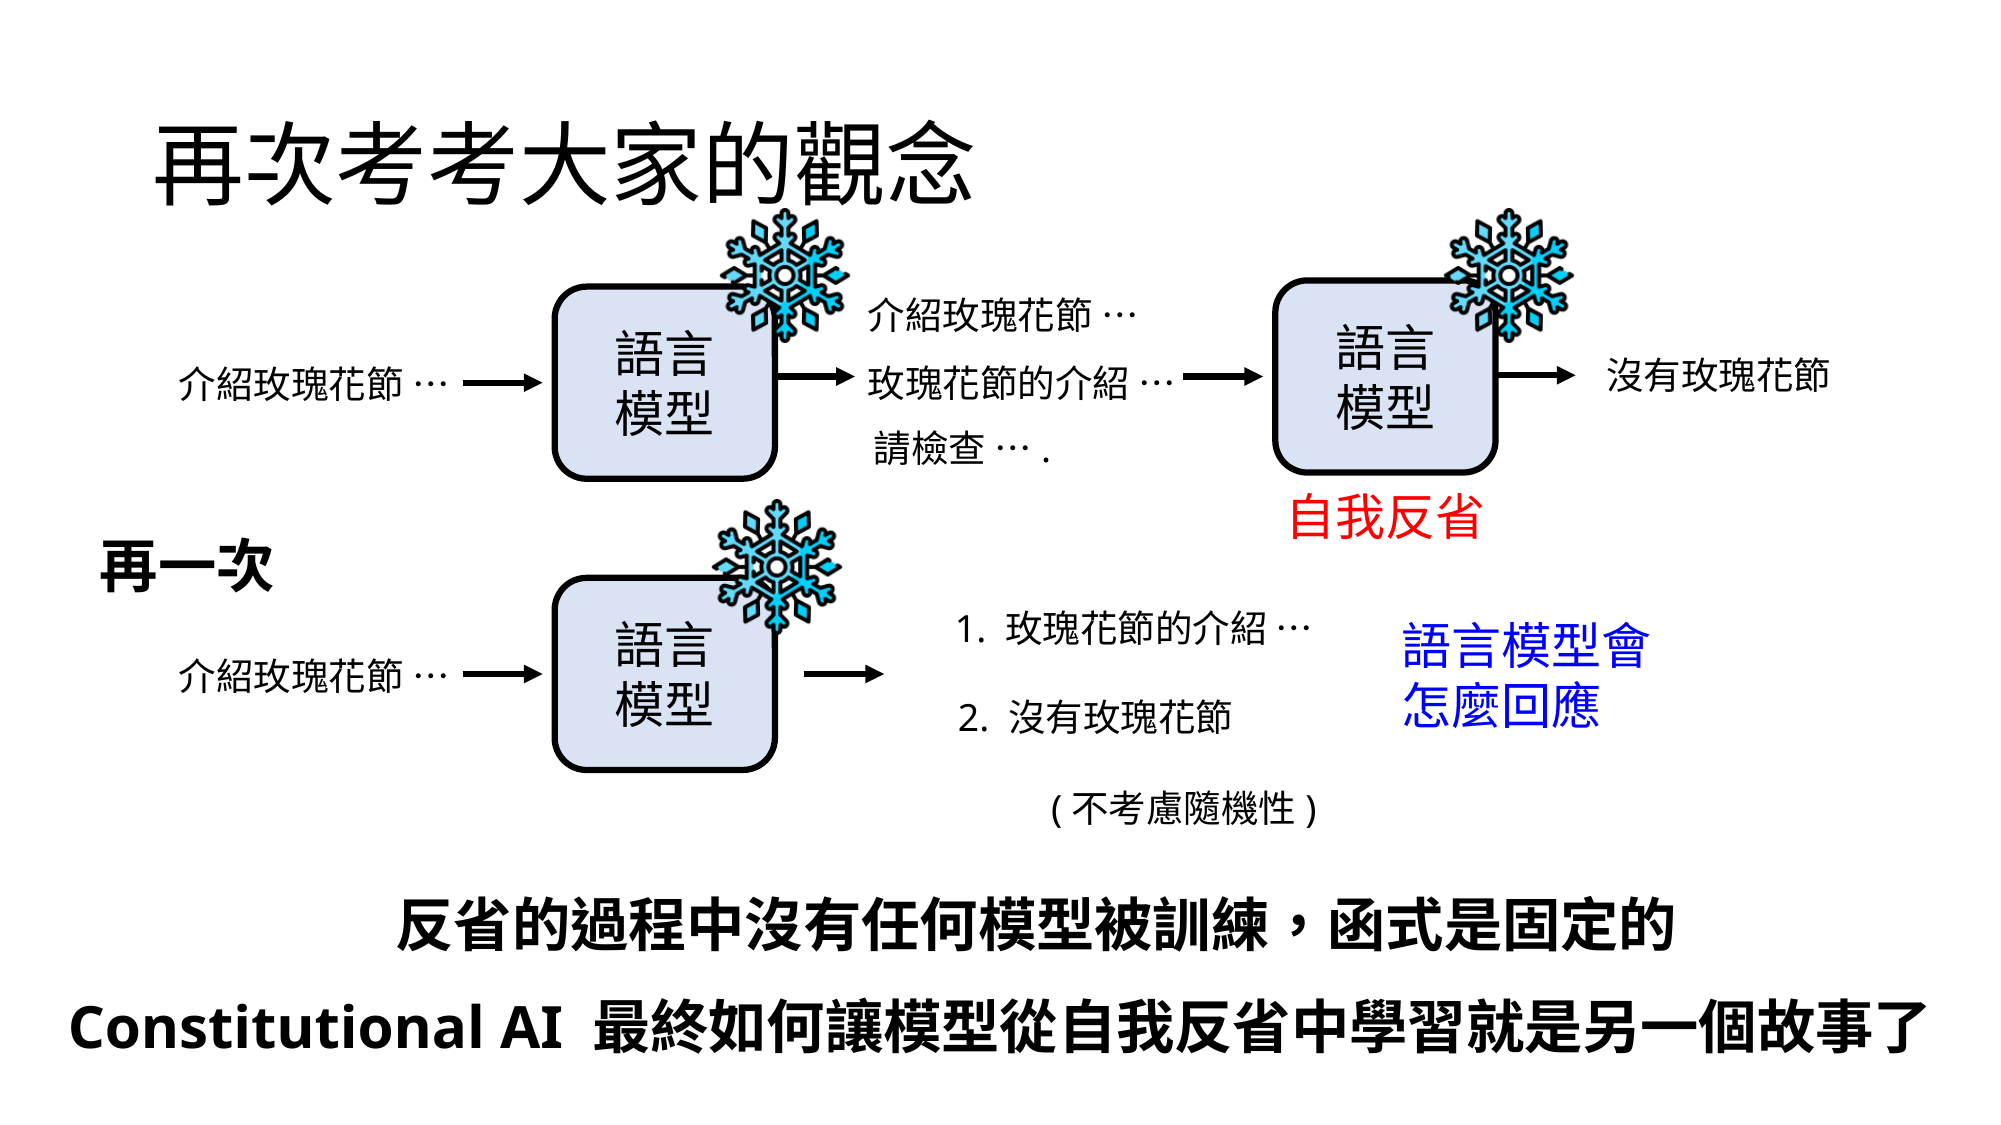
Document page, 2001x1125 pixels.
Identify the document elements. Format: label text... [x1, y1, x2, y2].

text_box 語言 模型 [553, 576, 776, 772]
text_box 自我反省 [1115, 478, 1656, 554]
picture [709, 499, 845, 635]
text_box 玫瑰花節的介紹 … [852, 352, 1220, 413]
text_box 1. 玫瑰花節的介紹 … [940, 597, 1427, 657]
text_box 2. 沒有玫瑰花節 [943, 686, 1311, 747]
text_box 介紹玫瑰花節 … [853, 284, 1166, 344]
text_box 語言 模型 [1274, 279, 1497, 474]
picture [1441, 208, 1577, 344]
text_box 介紹玫瑰花節 … [164, 645, 477, 705]
text_box 語言 模型 [553, 285, 776, 480]
text_box 請檢查 …. [858, 417, 1227, 478]
text_box 沒有玫瑰花節 [1591, 344, 1959, 405]
text_box Constitutional AI 最終如何讓模型從自我反省中學習就是另一個故事了 [28, 982, 1972, 1068]
text_box 反省的過程中沒有任何模型被訓練，函式是固定的 [333, 880, 1740, 966]
text_box 介紹玫瑰花節 … [164, 353, 477, 414]
picture [717, 208, 853, 344]
title 再次考考大家的觀念 [137, 59, 1863, 278]
text_box (不考慮隨機性) [1036, 777, 1404, 838]
text_box 語言模型會怎麼回應 [1386, 607, 1699, 742]
text_box 再一次 [85, 522, 398, 607]
